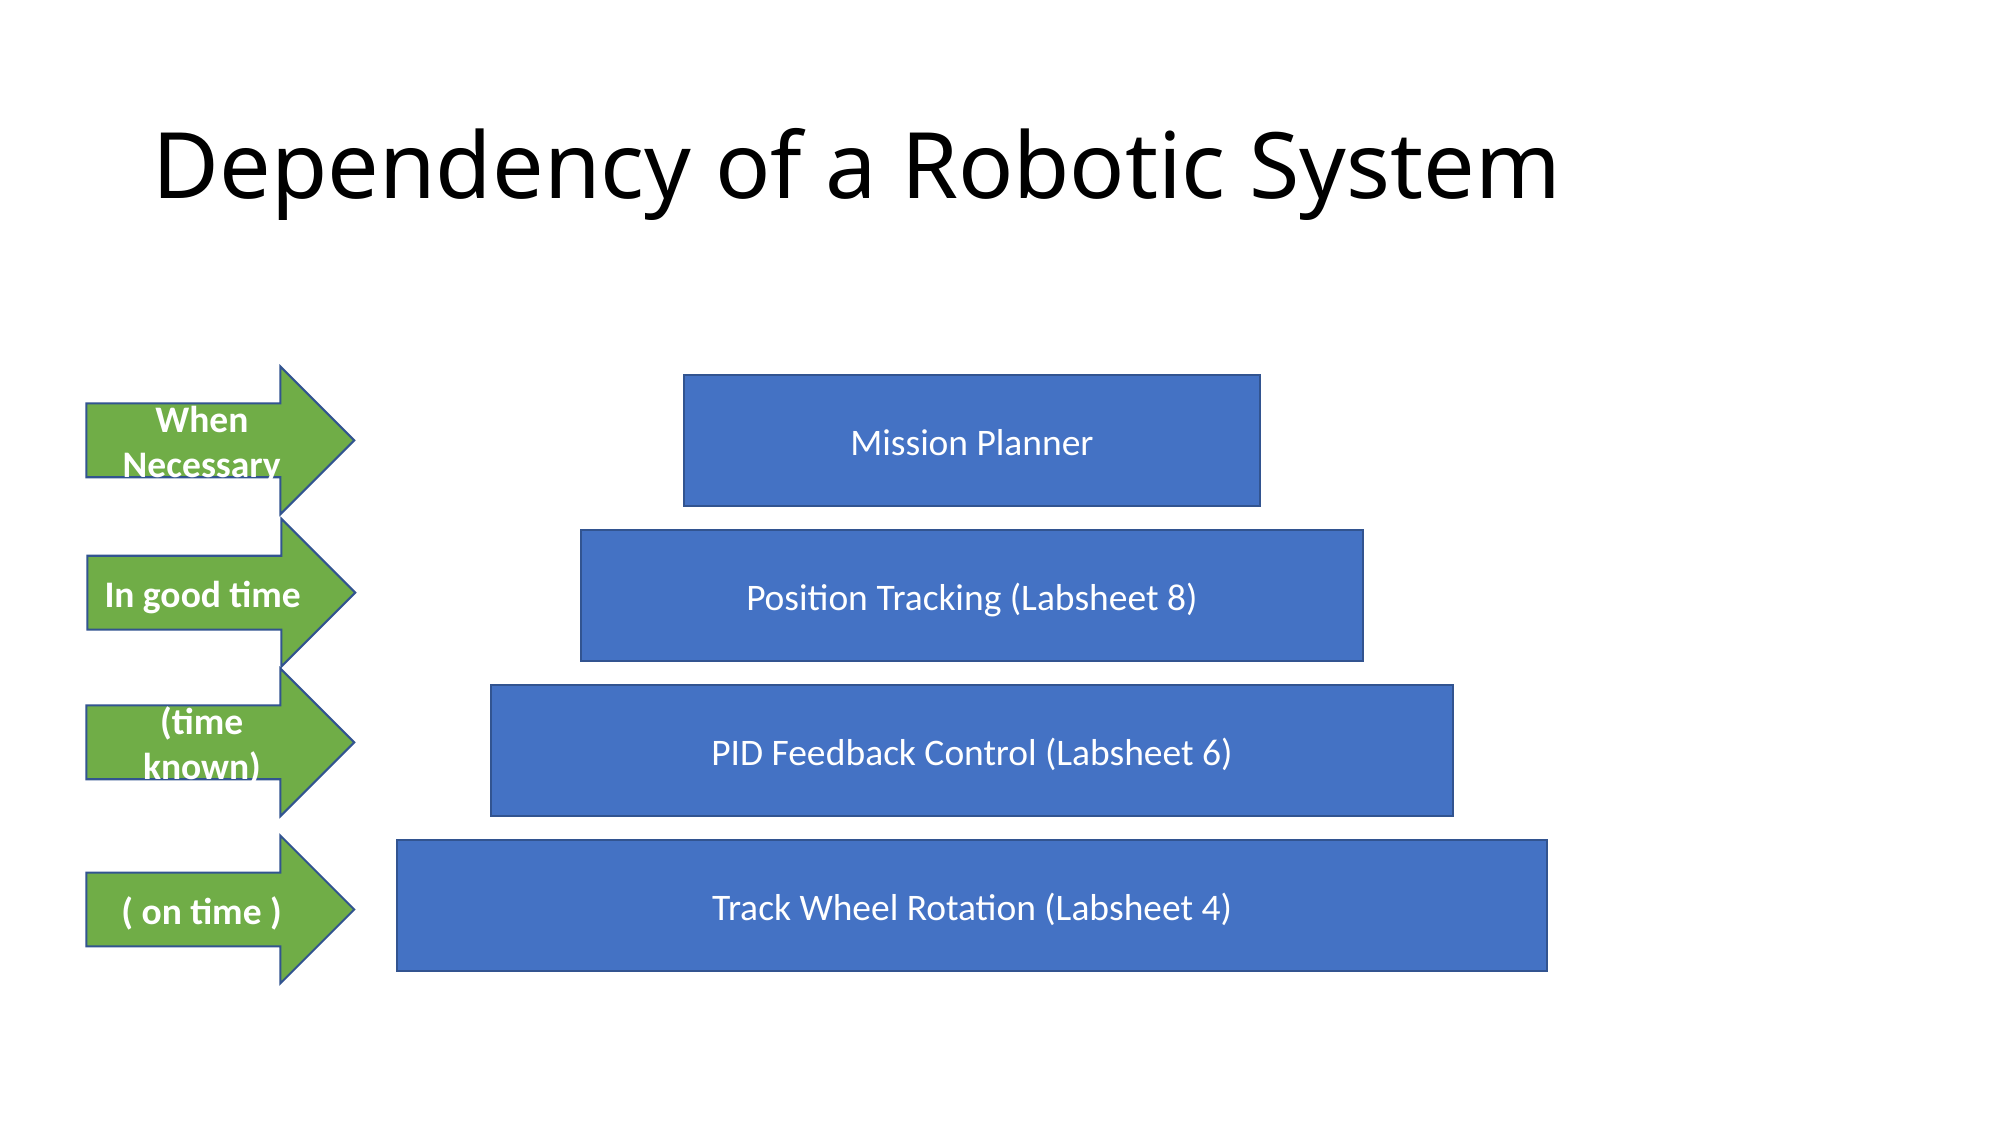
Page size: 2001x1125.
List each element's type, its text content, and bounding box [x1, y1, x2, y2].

text_box (time known) [85, 666, 356, 819]
text_box Position Tracking (Labsheet 8) [580, 529, 1364, 662]
text_box Mission Planner [683, 374, 1261, 507]
text_box Track Wheel Rotation (Labsheet 4) [396, 839, 1548, 972]
text_box ( on time ) [85, 833, 356, 986]
text_box In good time [86, 516, 357, 669]
text_box PID Feedback Control (Labsheet 6) [490, 684, 1454, 817]
text_box When Necessary [85, 364, 356, 517]
title Dependency of a Robotic System [137, 59, 1863, 278]
